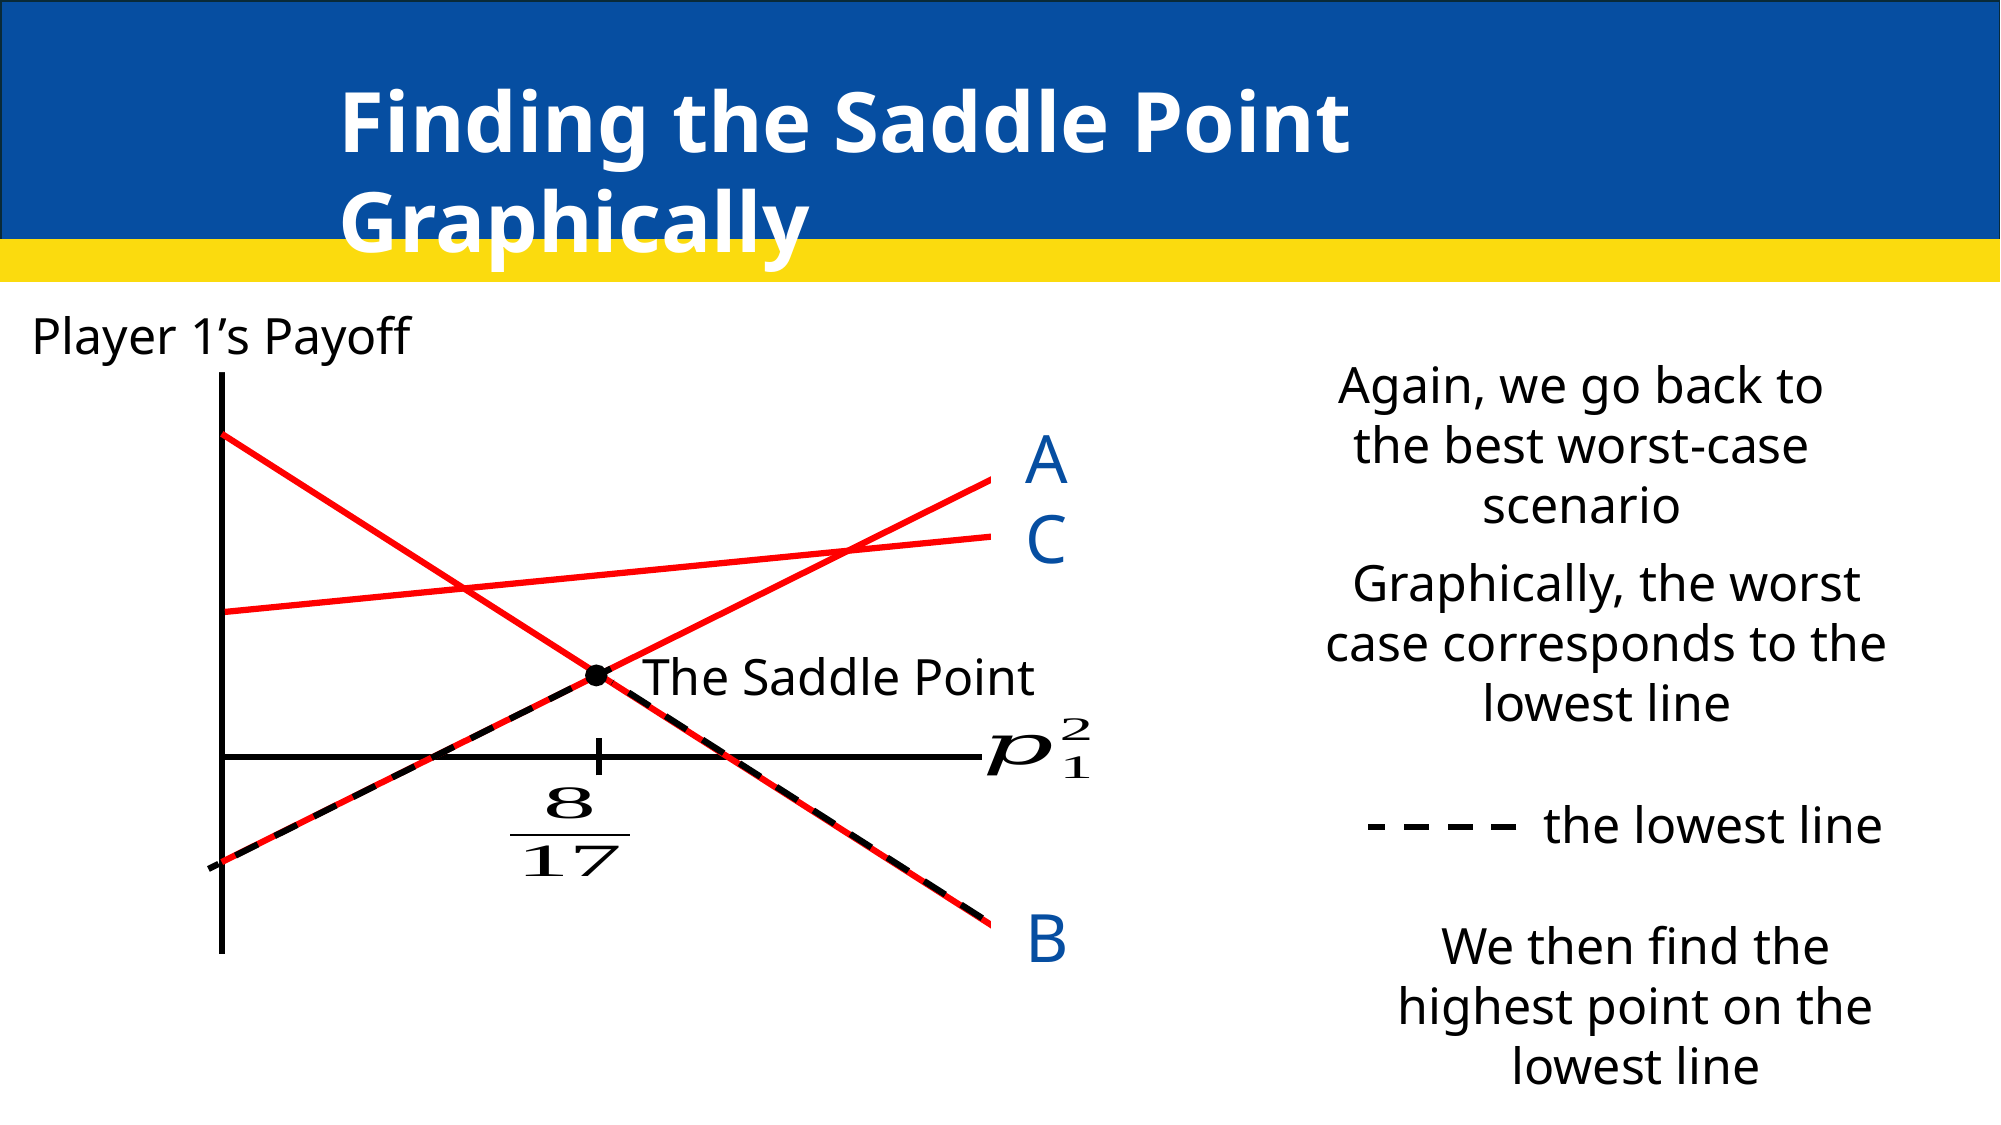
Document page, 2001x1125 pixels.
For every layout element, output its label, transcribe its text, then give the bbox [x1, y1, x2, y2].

text_box We then find the highest point on the lowest line [1261, 906, 1936, 1102]
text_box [221, 433, 1001, 474]
text_box A [991, 409, 1103, 489]
text_box Finding the Saddle Point Graphically [324, 62, 1790, 277]
text_box B [991, 888, 1103, 984]
text_box Graphically, the worst case corresponds to the lowest line [1232, 543, 1907, 739]
text_box the lowest line [1529, 785, 1971, 861]
text_box Again, we go back to the best worst-case scenario [1207, 345, 1882, 541]
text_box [221, 474, 1001, 863]
text_box [0, 0, 2000, 239]
text_box [0, 239, 2000, 282]
text_box C [1001, 489, 1103, 585]
text_box The Saddle Point [1001, 638, 1139, 714]
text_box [611, 681, 983, 919]
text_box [207, 668, 612, 870]
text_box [221, 863, 1001, 932]
text_box Player 1’s Payoff [5, 297, 438, 373]
